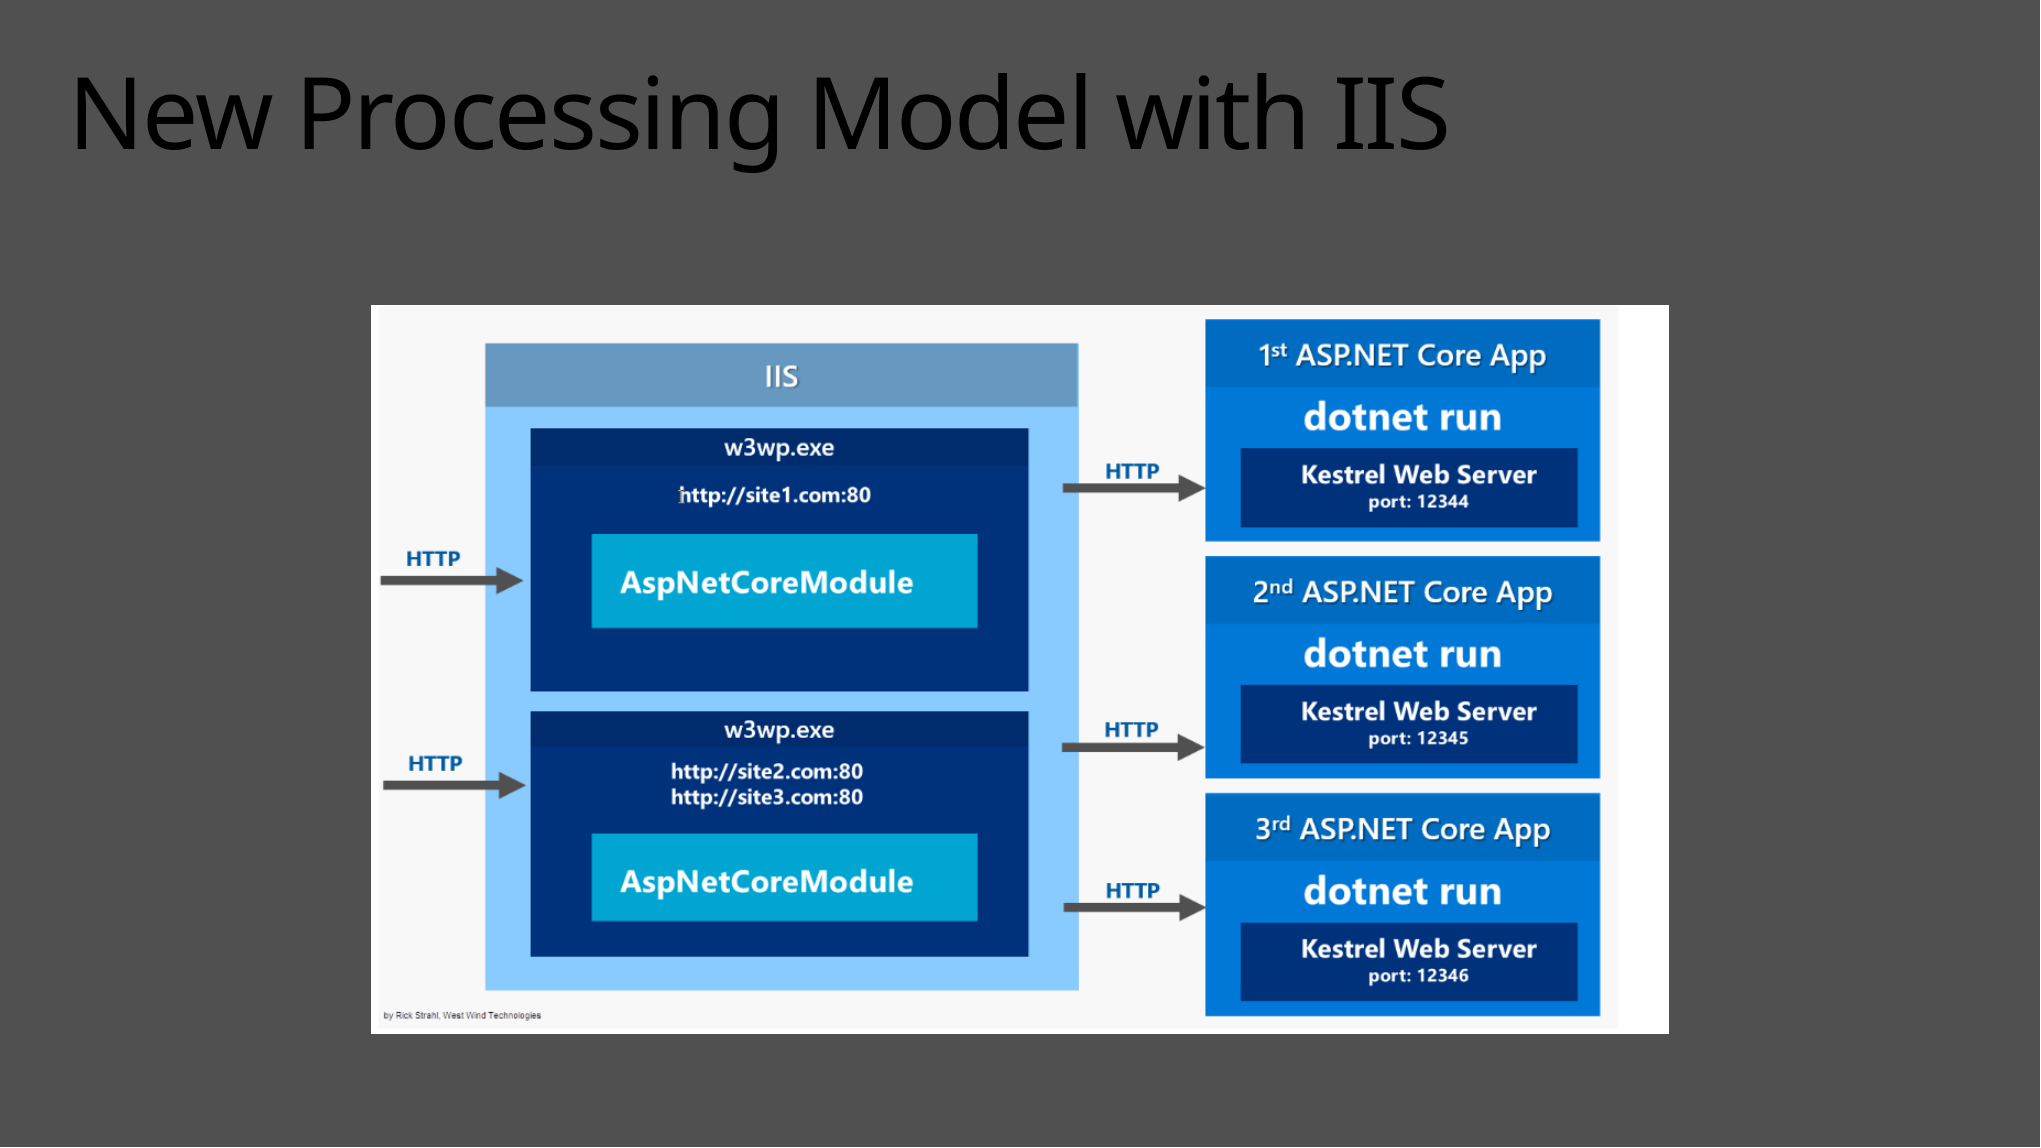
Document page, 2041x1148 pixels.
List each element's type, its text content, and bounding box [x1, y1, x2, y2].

title New Processing Model with IIS [45, 48, 1996, 199]
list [371, 305, 1669, 1034]
